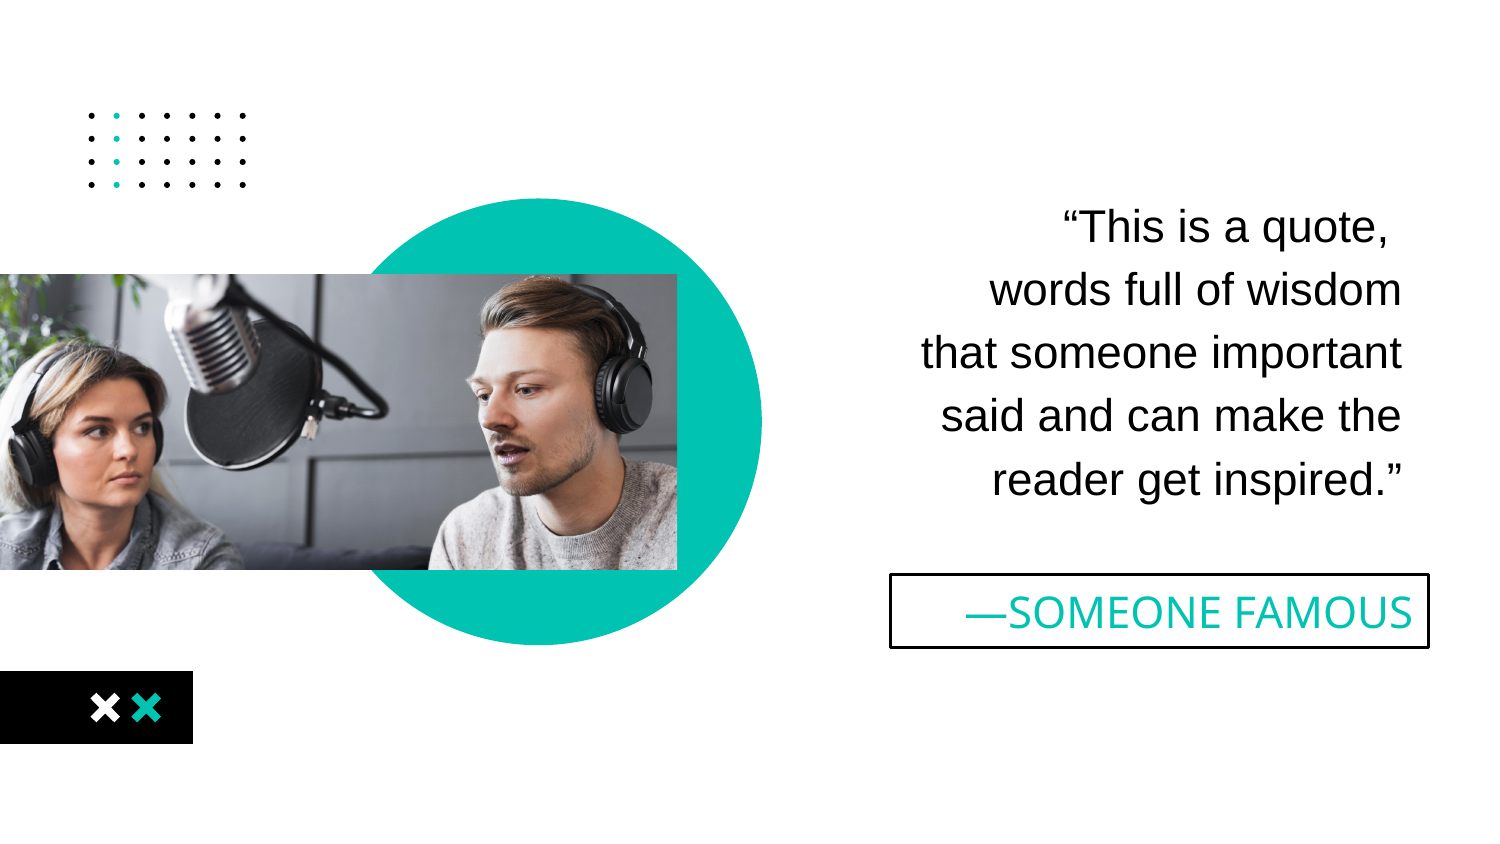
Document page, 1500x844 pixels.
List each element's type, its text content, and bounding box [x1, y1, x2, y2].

subtitle “This is a quote, words full of wisdom that someone important said and can make the reader get inspired.” [901, 173, 1418, 569]
picture [0, 273, 678, 570]
text_box [890, 574, 900, 648]
title —SOMEONE FAMOUS [900, 569, 1429, 665]
